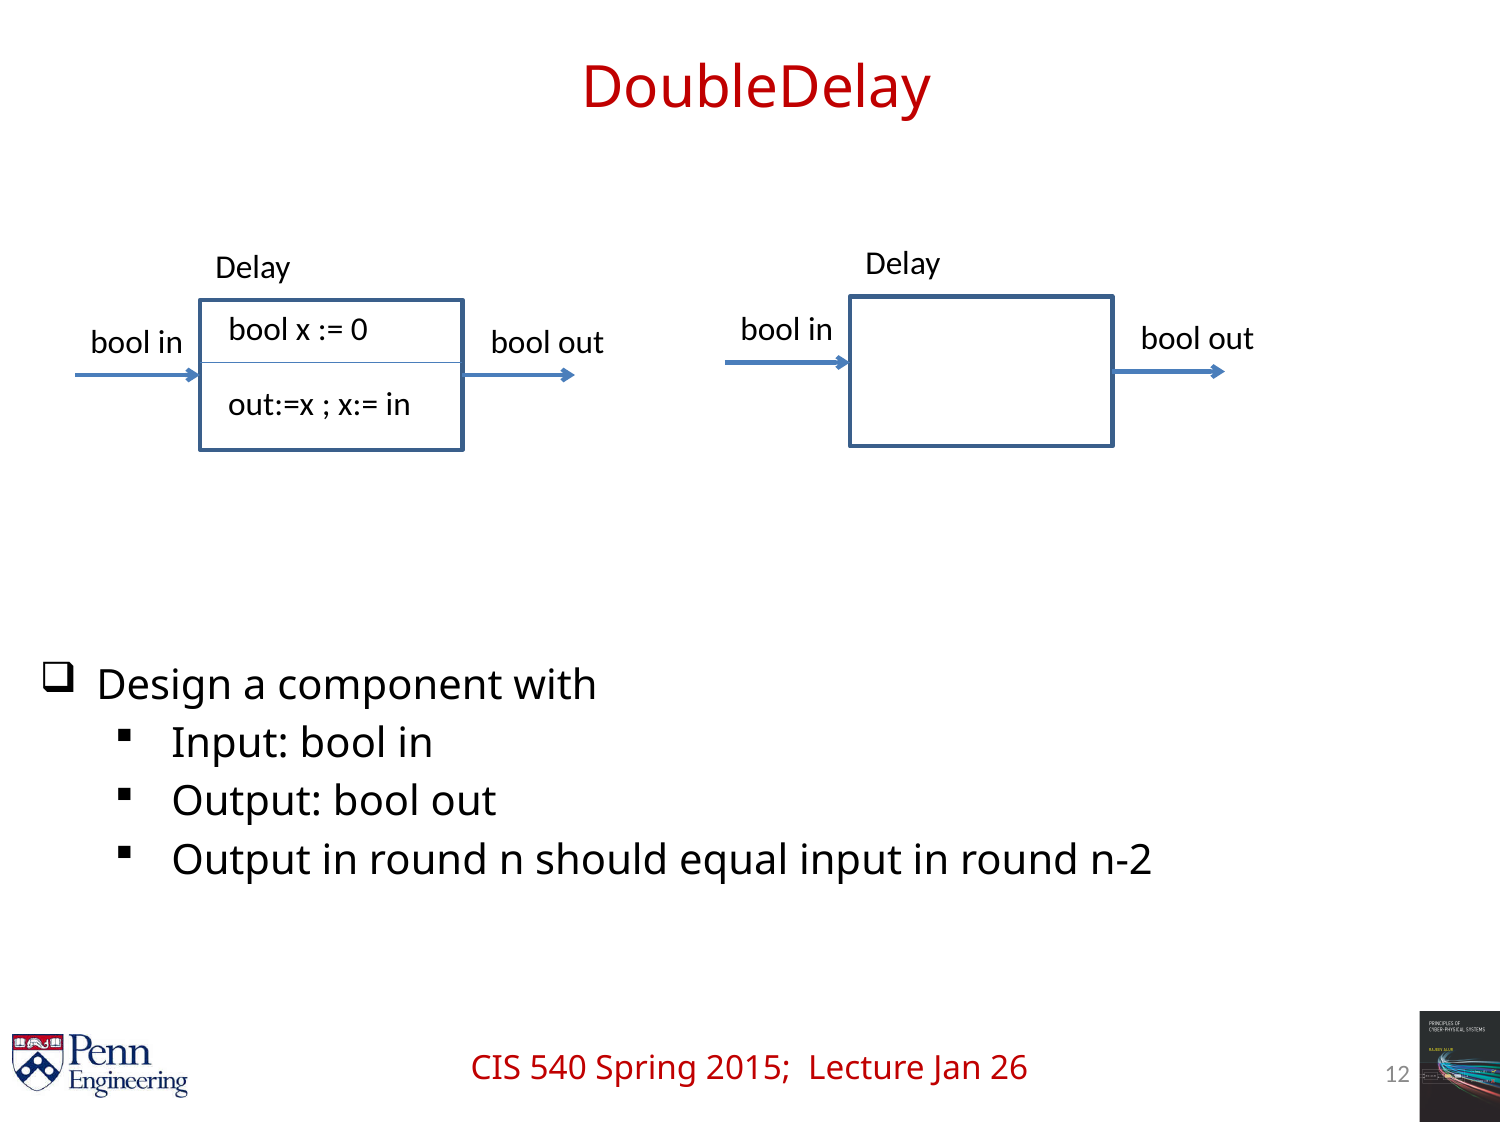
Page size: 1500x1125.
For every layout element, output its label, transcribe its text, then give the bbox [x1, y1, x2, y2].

title DoubleDelay [112, 24, 1400, 143]
text_box [848, 294, 1115, 448]
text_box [0, 1007, 1500, 1125]
text_box Delay [200, 237, 306, 293]
text_box bool x := 0 [213, 299, 383, 355]
text_box bool out [475, 312, 620, 368]
text_box out:=x ; x:= in [213, 374, 427, 430]
text_box bool in [725, 299, 849, 355]
text_box Delay [850, 233, 956, 289]
text_box bool out [1125, 308, 1270, 364]
text_box bool in [75, 312, 199, 368]
text_box Design a component with Input: bool in Output: bool out Output in round n should equal input in round n-2 [24, 650, 1475, 913]
text_box [198, 298, 465, 452]
